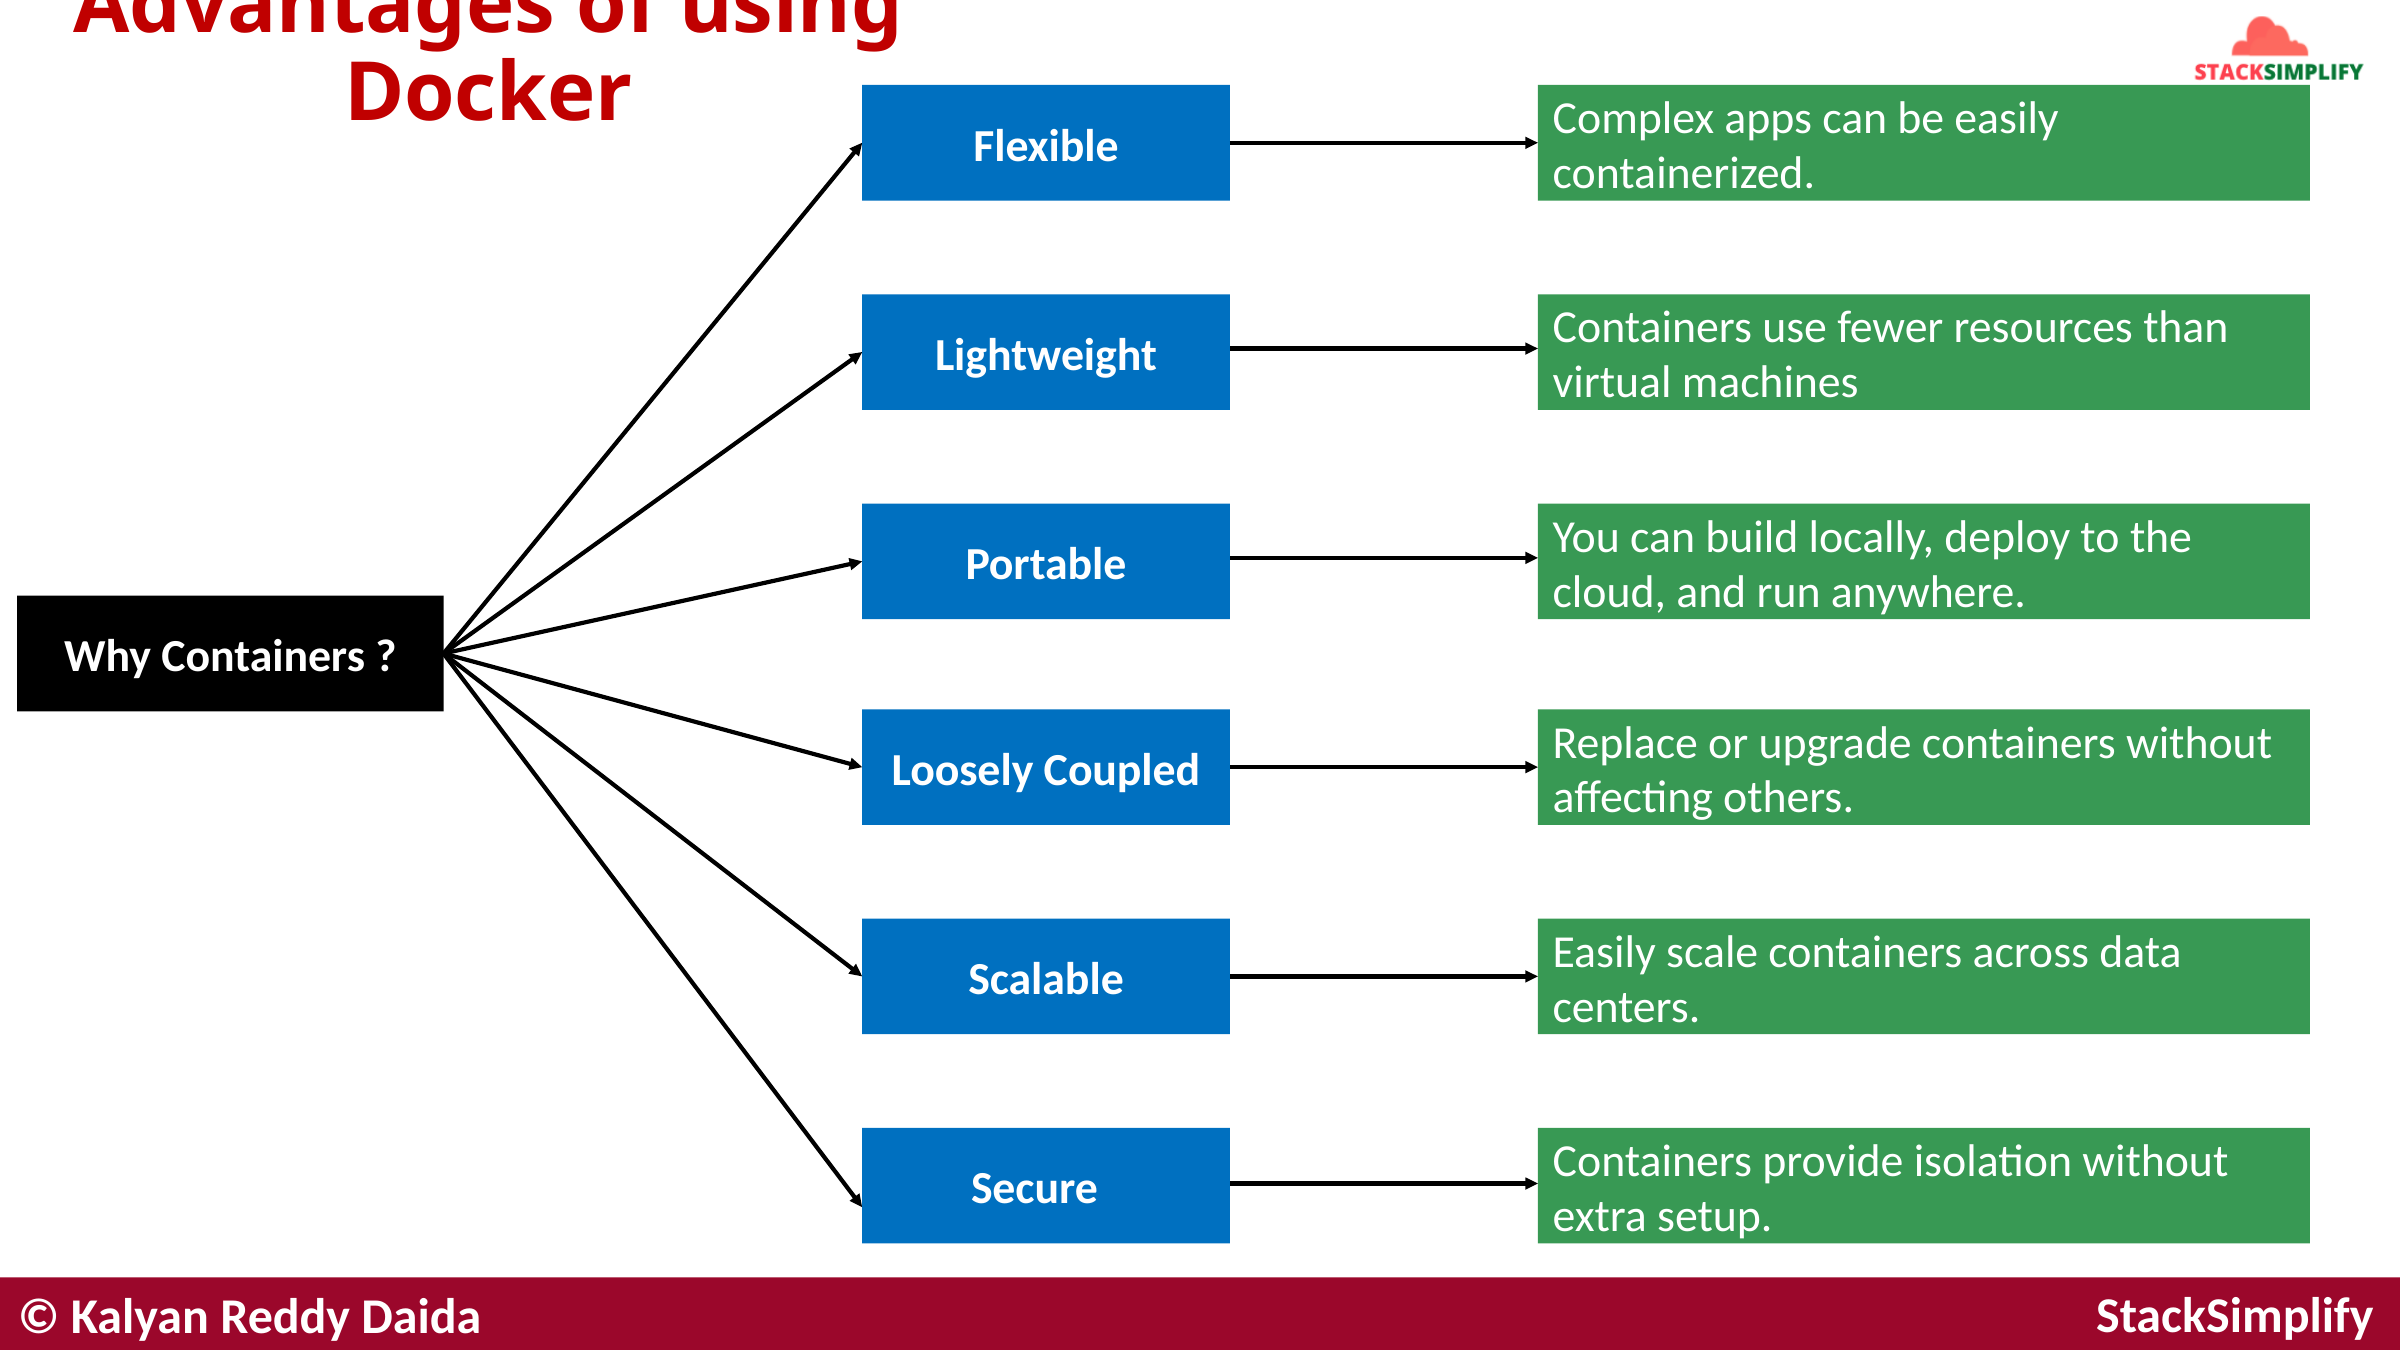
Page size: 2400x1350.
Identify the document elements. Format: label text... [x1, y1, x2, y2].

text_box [443, 653, 863, 1208]
text_box You can build locally, deploy to the cloud, and run anywhere. [1536, 501, 2312, 621]
text_box Complex apps can be easily containerized. [1536, 83, 2312, 203]
text_box Containers use fewer resources than virtual machines [1536, 292, 2312, 412]
text_box Why Containers ? [15, 594, 432, 713]
text_box Secure [860, 1126, 1232, 1246]
text_box Scalable [865, 916, 1232, 1036]
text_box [443, 142, 863, 343]
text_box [443, 351, 863, 552]
text_box Advantages of using Docker [0, 0, 1008, 148]
text_box Replace or upgrade containers without affecting others. [1536, 707, 2312, 827]
text_box Containers provide isolation without extra setup. [1536, 1126, 2312, 1246]
footer © Kalyan Reddy Daida [0, 1278, 511, 1350]
text_box Easily scale containers across data centers. [1536, 916, 2312, 1036]
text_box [443, 561, 863, 642]
text_box Flexible [865, 83, 1232, 203]
picture [2178, 10, 2375, 86]
text_box Loosely Coupled [866, 707, 1232, 827]
text_box Portable [866, 501, 1232, 621]
text_box Lightweight [865, 292, 1232, 412]
